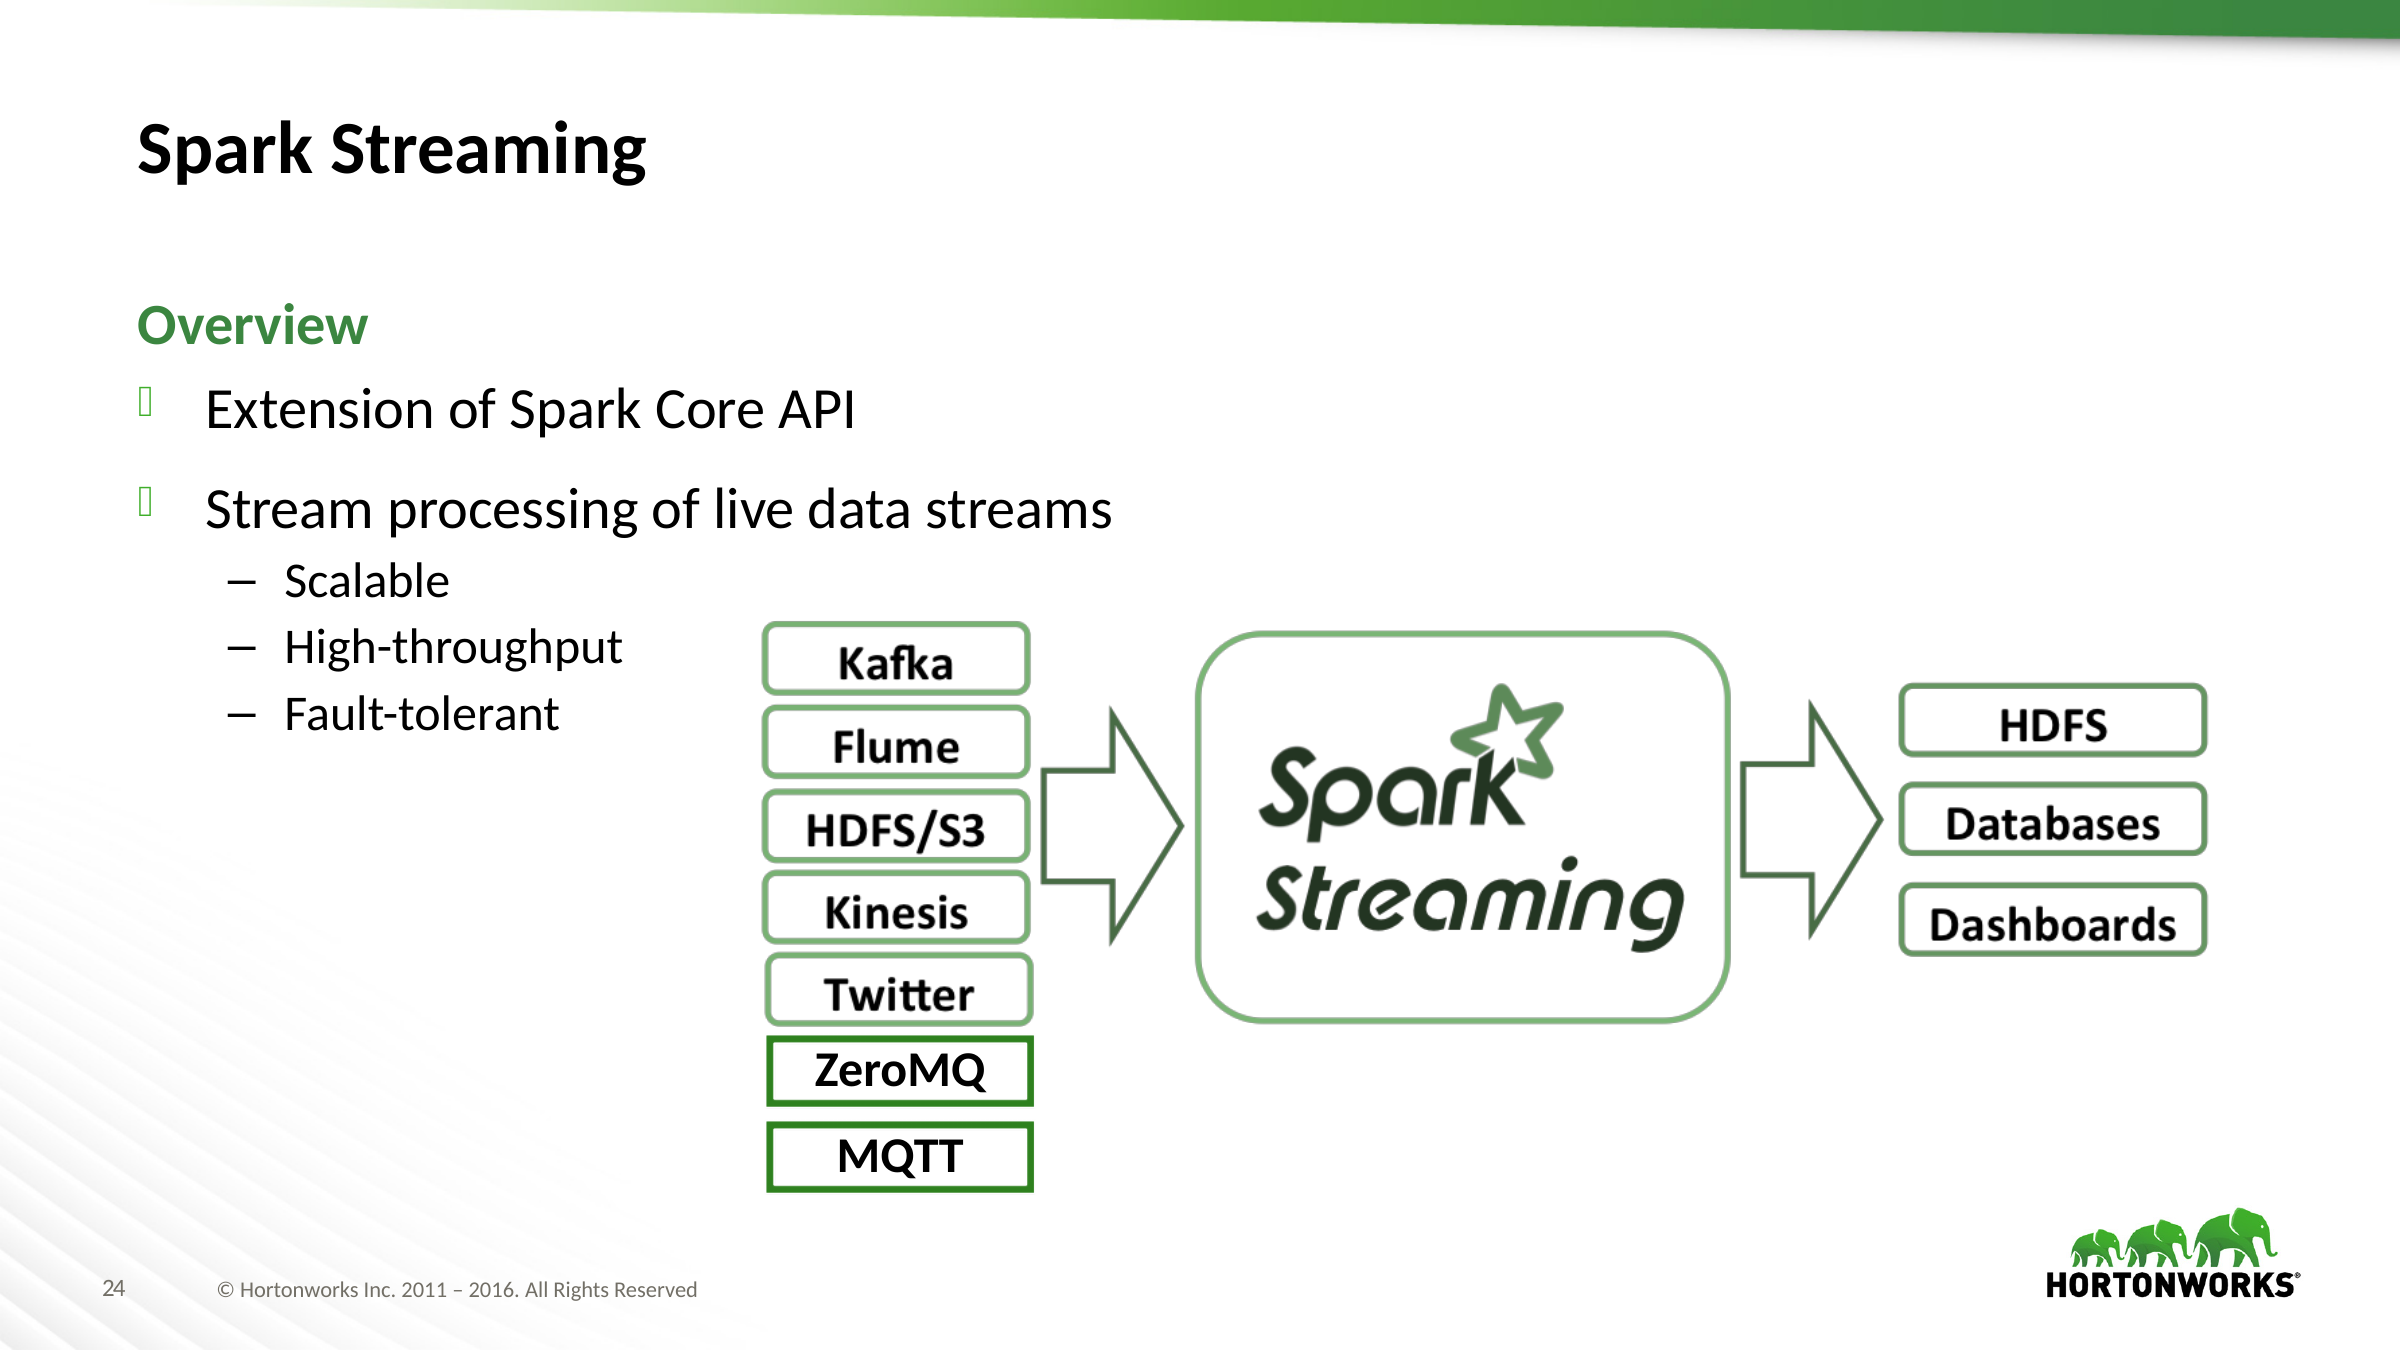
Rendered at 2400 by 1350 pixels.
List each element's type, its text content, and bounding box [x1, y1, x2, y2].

title Spark Streaming [138, 110, 2298, 191]
list Overview [138, 294, 2298, 357]
text_box MQTT [768, 1135, 1033, 1192]
picture [0, 0, 2400, 1350]
list Extension of Spark Core API Stream processing of live data streams Scalable High-throughput Fault-tolerant [138, 378, 2298, 746]
